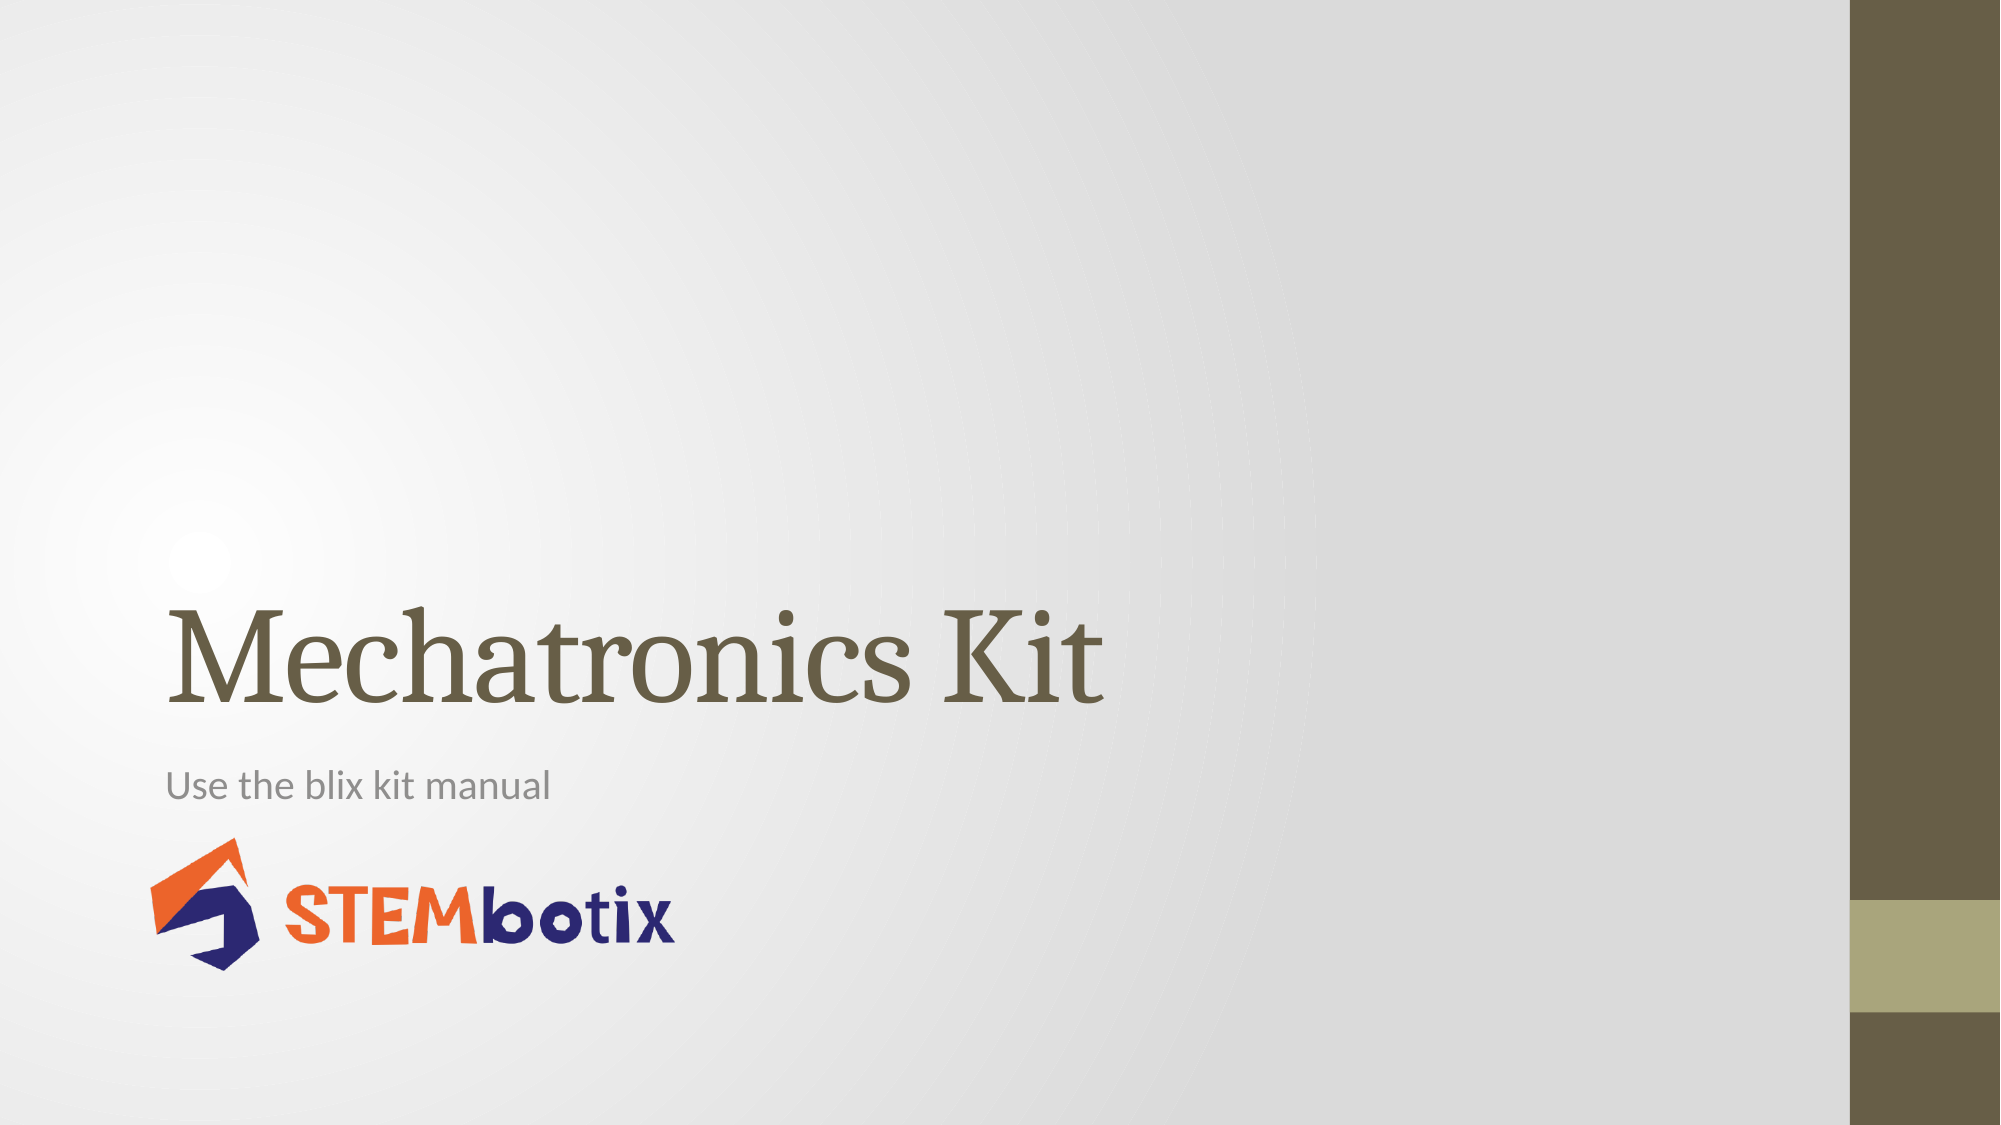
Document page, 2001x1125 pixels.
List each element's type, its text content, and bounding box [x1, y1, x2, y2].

subtitle Use the blix kit manual [150, 750, 1564, 925]
title Mechatronics Kit [150, 312, 1800, 738]
picture [149, 836, 675, 972]
